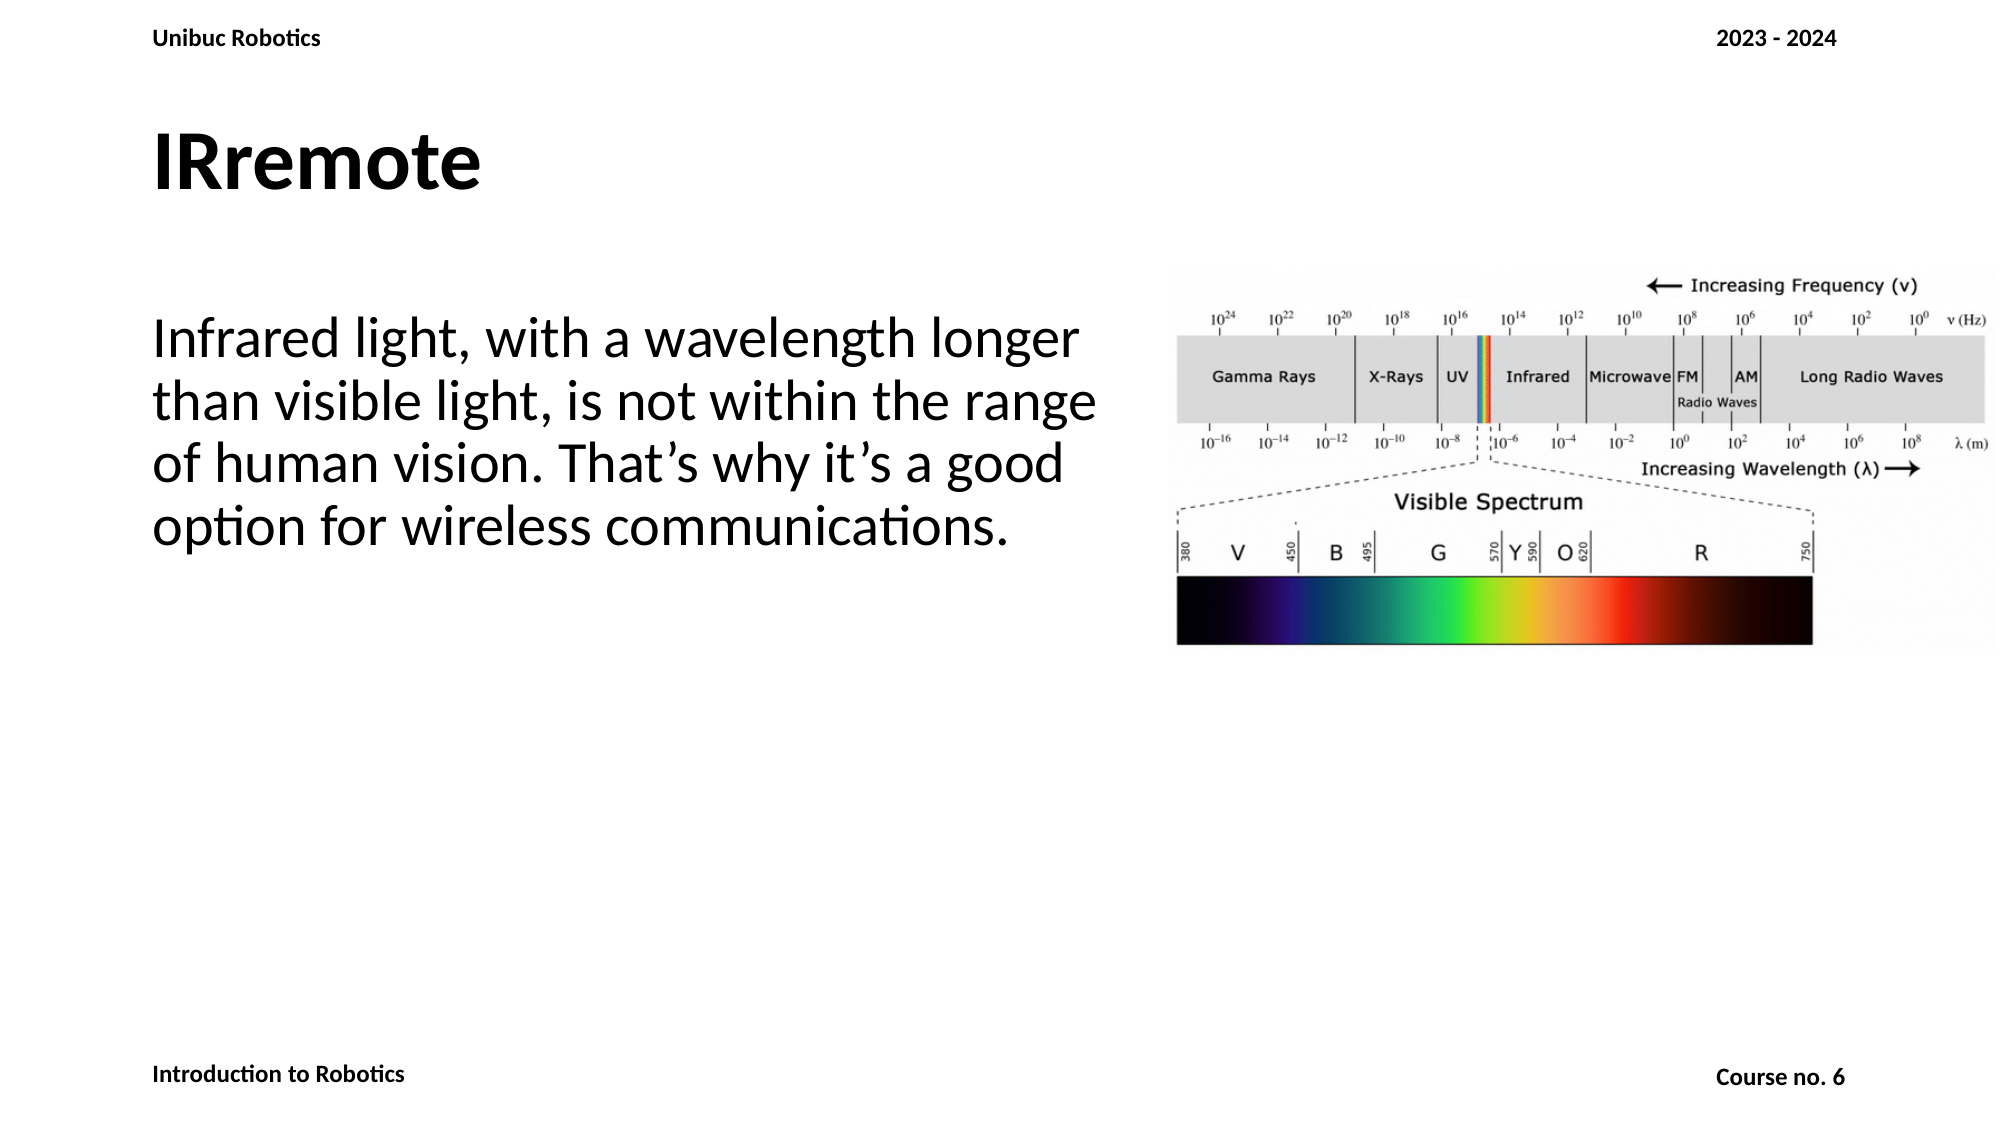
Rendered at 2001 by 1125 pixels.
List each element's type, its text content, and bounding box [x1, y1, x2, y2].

list Infrared light, with a wavelength longer than visible light, is not within the range of human vision. That’s why it’s a good option for wireless communications. [137, 299, 1153, 1014]
title IRremote [137, 53, 1863, 271]
picture [1160, 263, 2000, 655]
